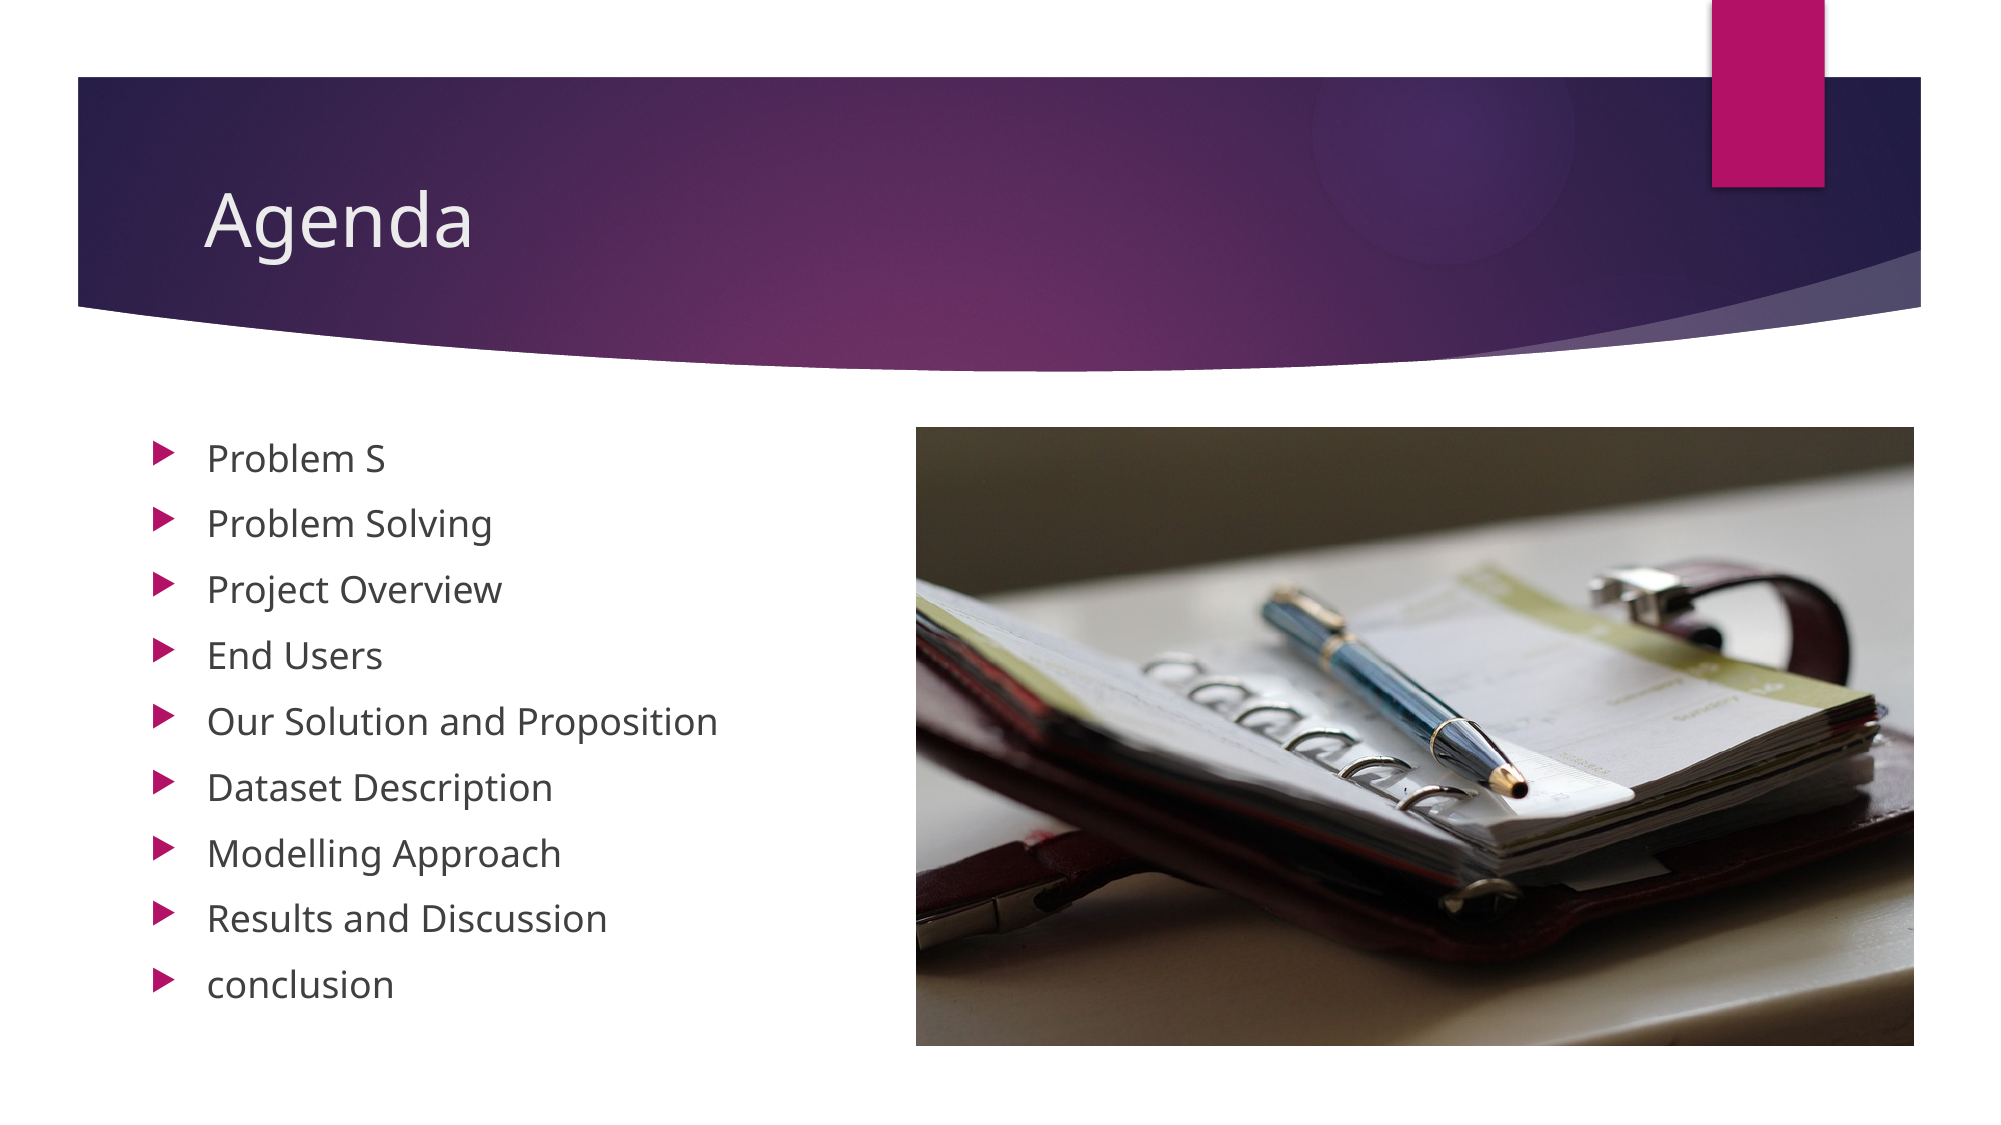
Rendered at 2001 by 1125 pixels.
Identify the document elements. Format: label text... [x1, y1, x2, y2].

title Agenda [189, 159, 1627, 276]
list Problem S Problem Solving Project Overview End Users Our Solution and Proposition Dataset Description Modelling Approach Results and Discussion conclusion [135, 427, 791, 1046]
picture [915, 426, 1914, 1046]
